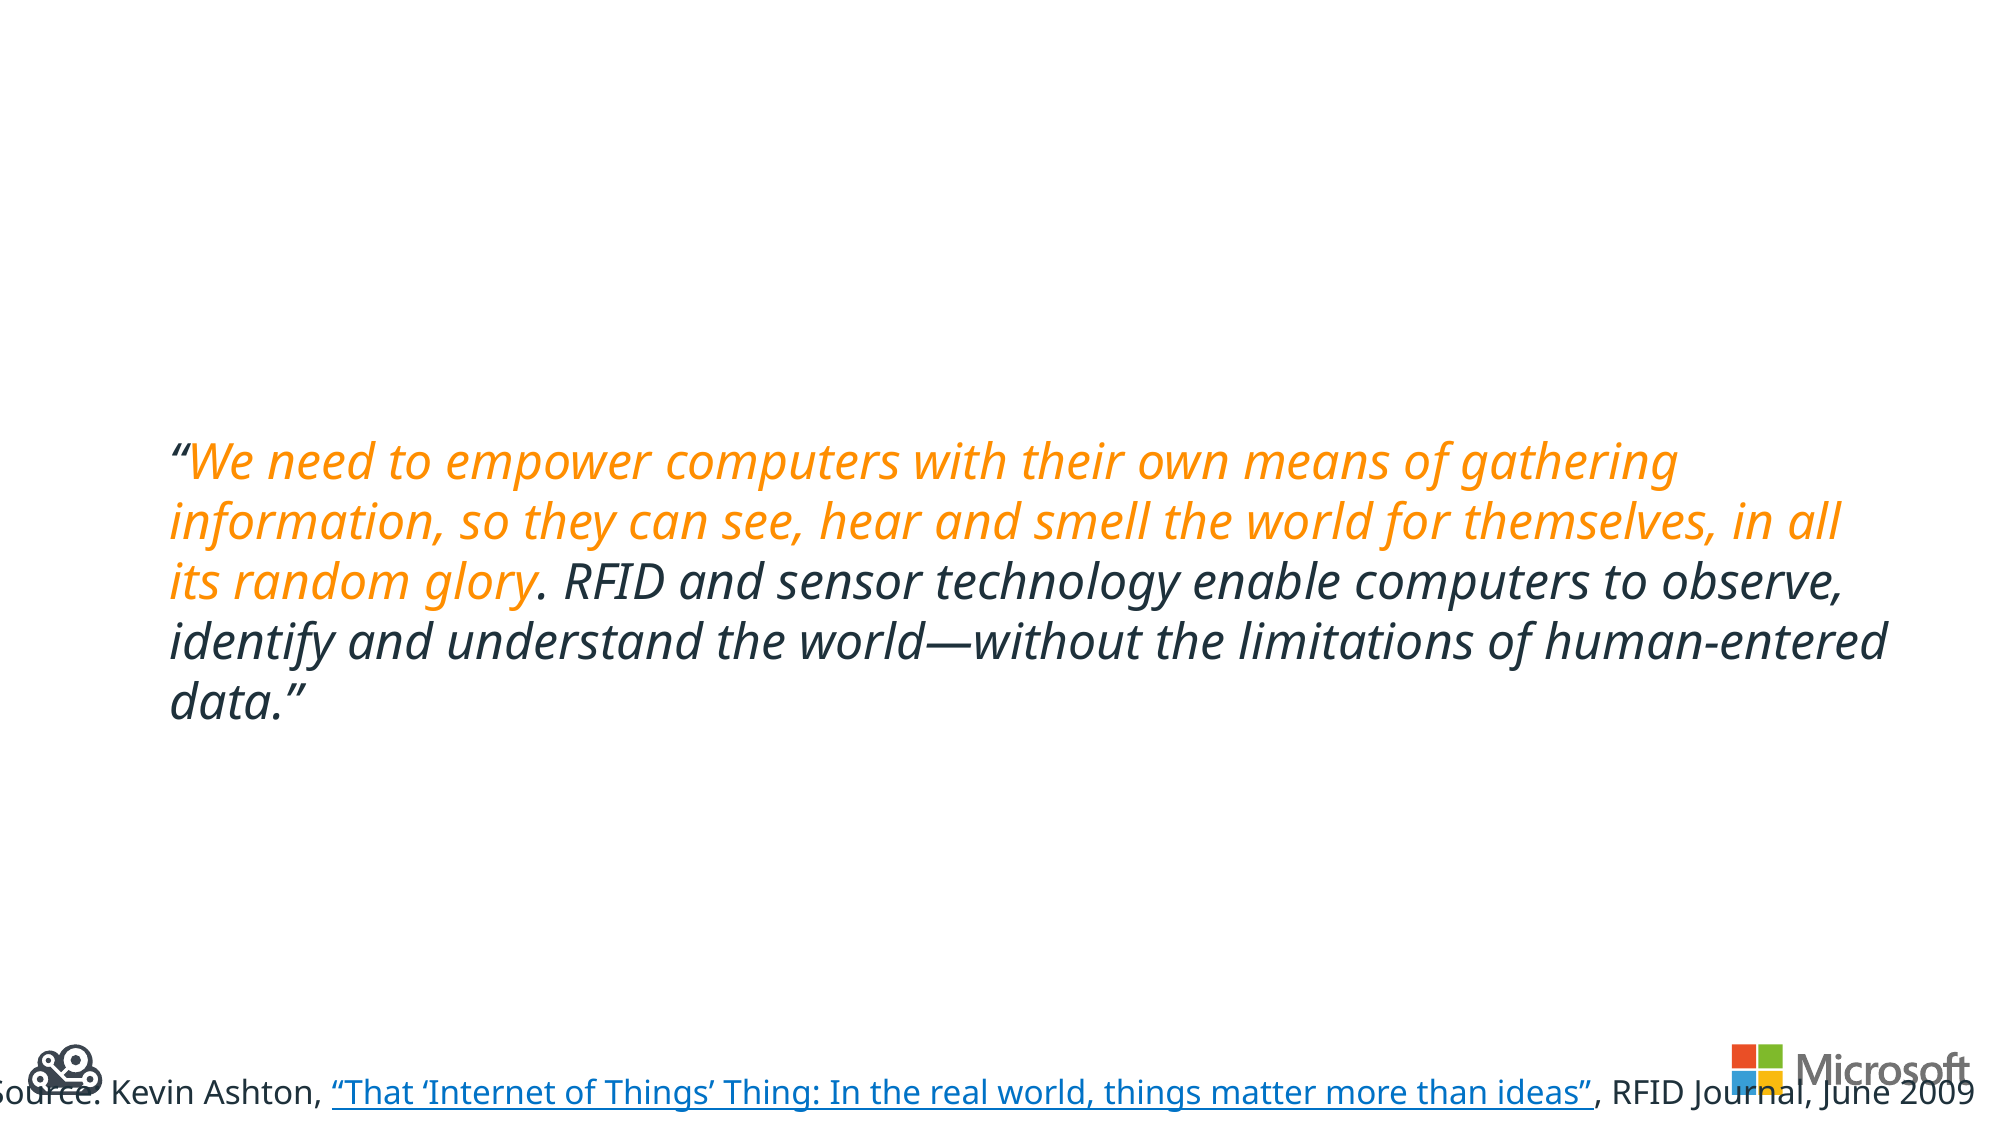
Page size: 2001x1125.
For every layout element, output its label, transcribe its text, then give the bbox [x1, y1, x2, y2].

text_box Source: Kevin Ashton, “That ‘Internet of Things’ Thing: In the real world, things matter more than ideas”, RFID Journal, June 2009 [0, 1064, 1991, 1125]
text_box “We need to empower computers with their own means of gathering information, so they can see, hear and smell the world for themselves, in all its random glory. RFID and sensor technology enable computers to observe, identify and understand the world—without the limitations of human-entered data.” [155, 422, 1920, 738]
